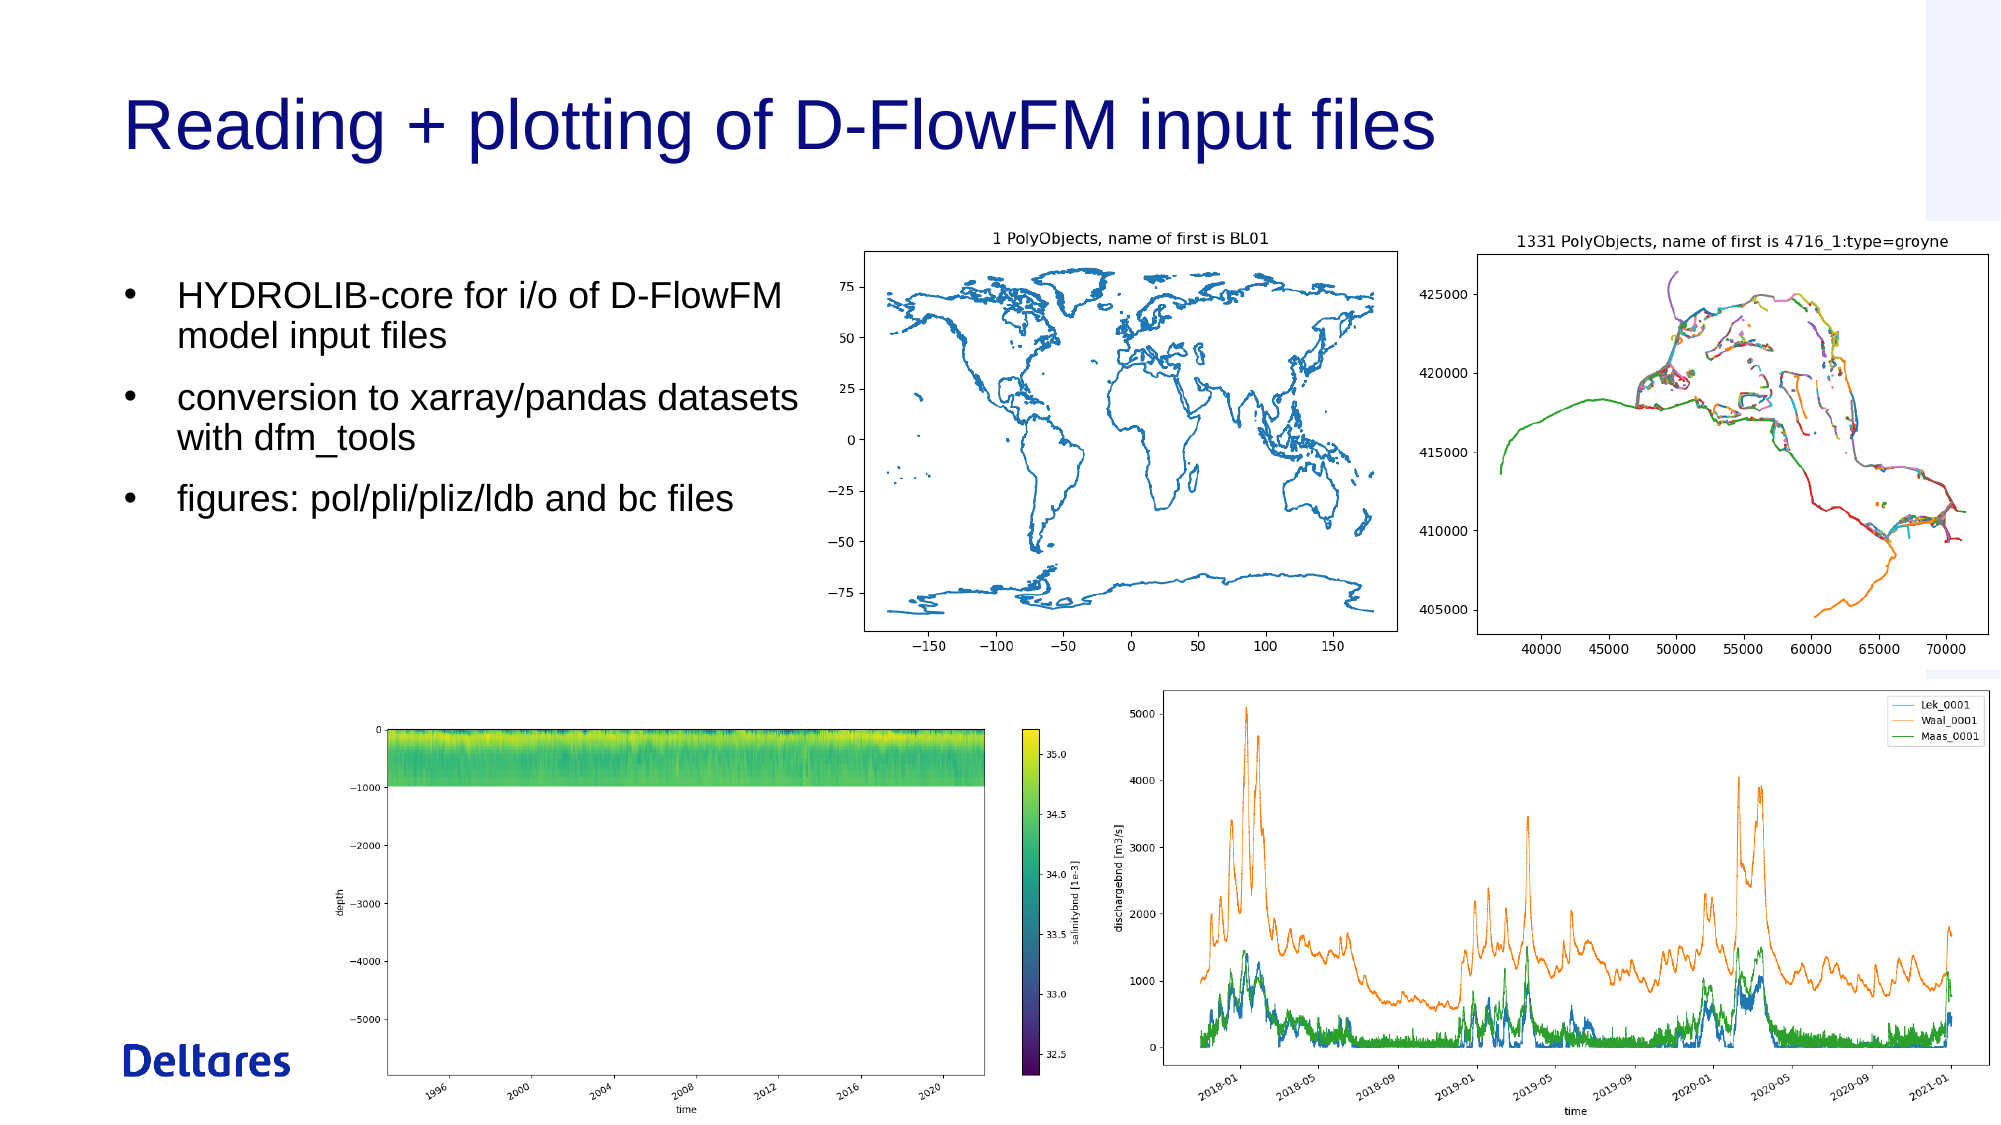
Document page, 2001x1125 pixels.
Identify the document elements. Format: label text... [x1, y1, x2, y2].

title Reading + plotting of D-FlowFM input files [123, 88, 1850, 243]
list HYDROLIB-core for i/o of D-FlowFM model input files conversion to xarray/pandas datasets with dfm_tools figures: pol/pli/pliz/ldb and bc files [123, 275, 818, 999]
picture [108, 1028, 304, 1092]
picture [325, 679, 2000, 1125]
picture [812, 218, 2000, 670]
